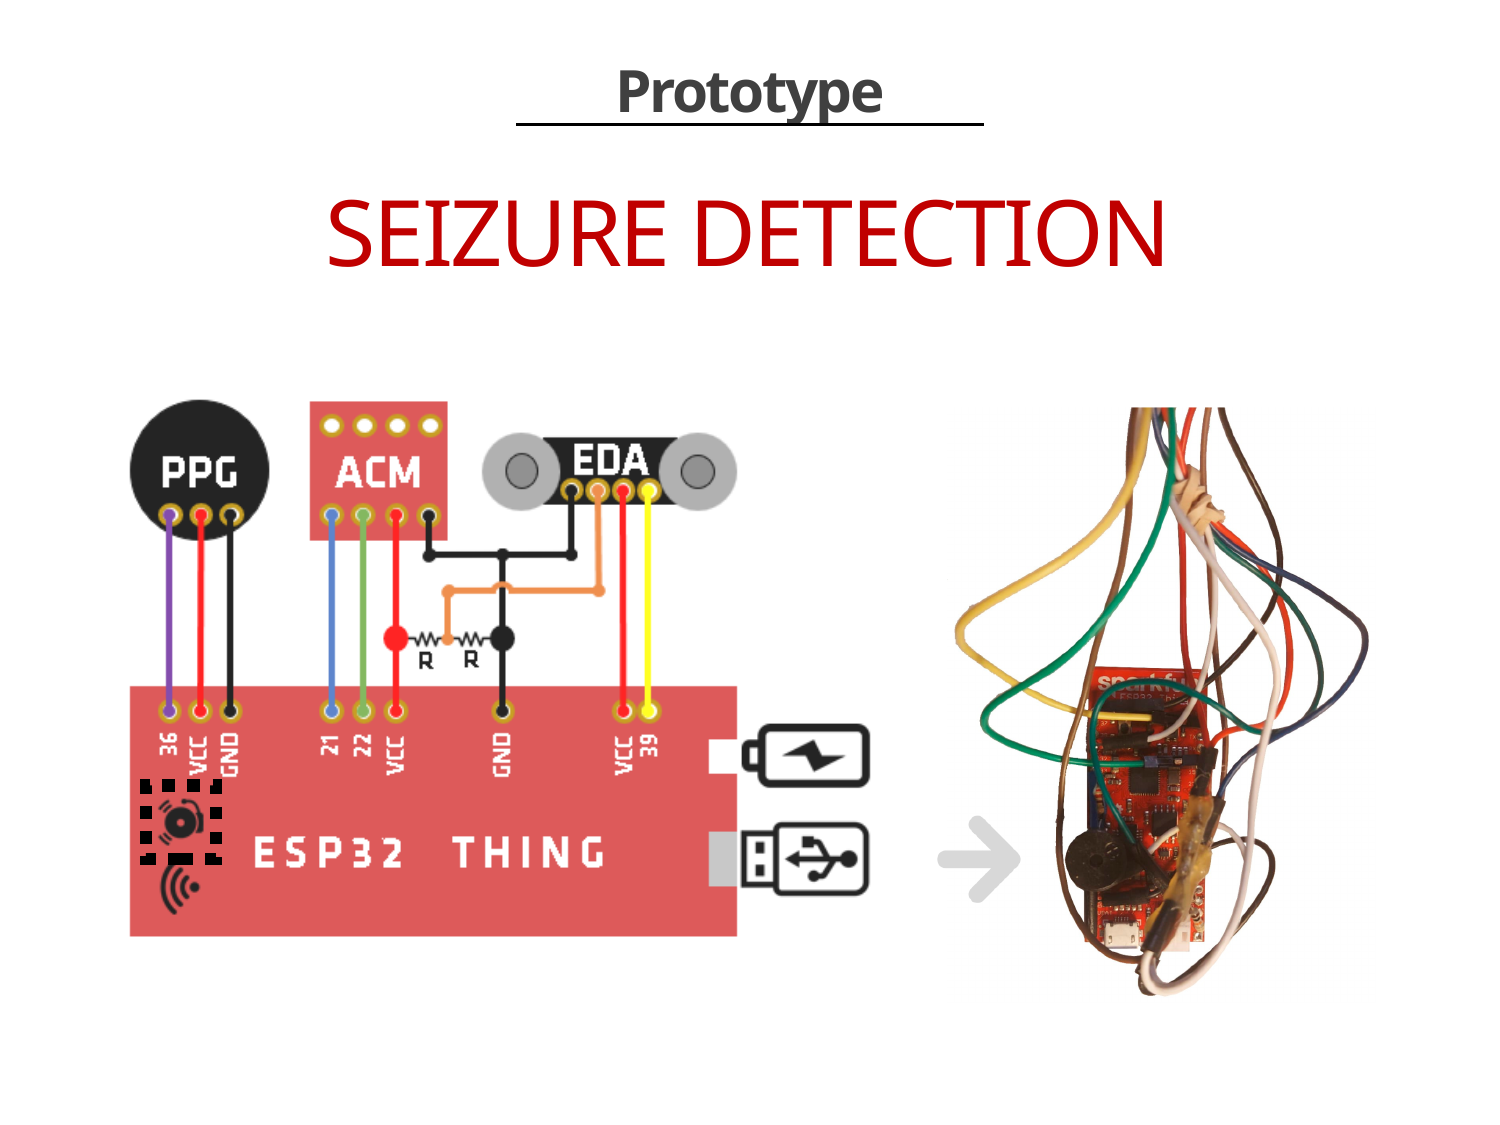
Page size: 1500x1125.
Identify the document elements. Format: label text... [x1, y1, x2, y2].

text_box Prototype [516, 29, 984, 113]
picture [123, 397, 1459, 1003]
text_box SEIZURE DETECTION [0, 112, 1499, 293]
